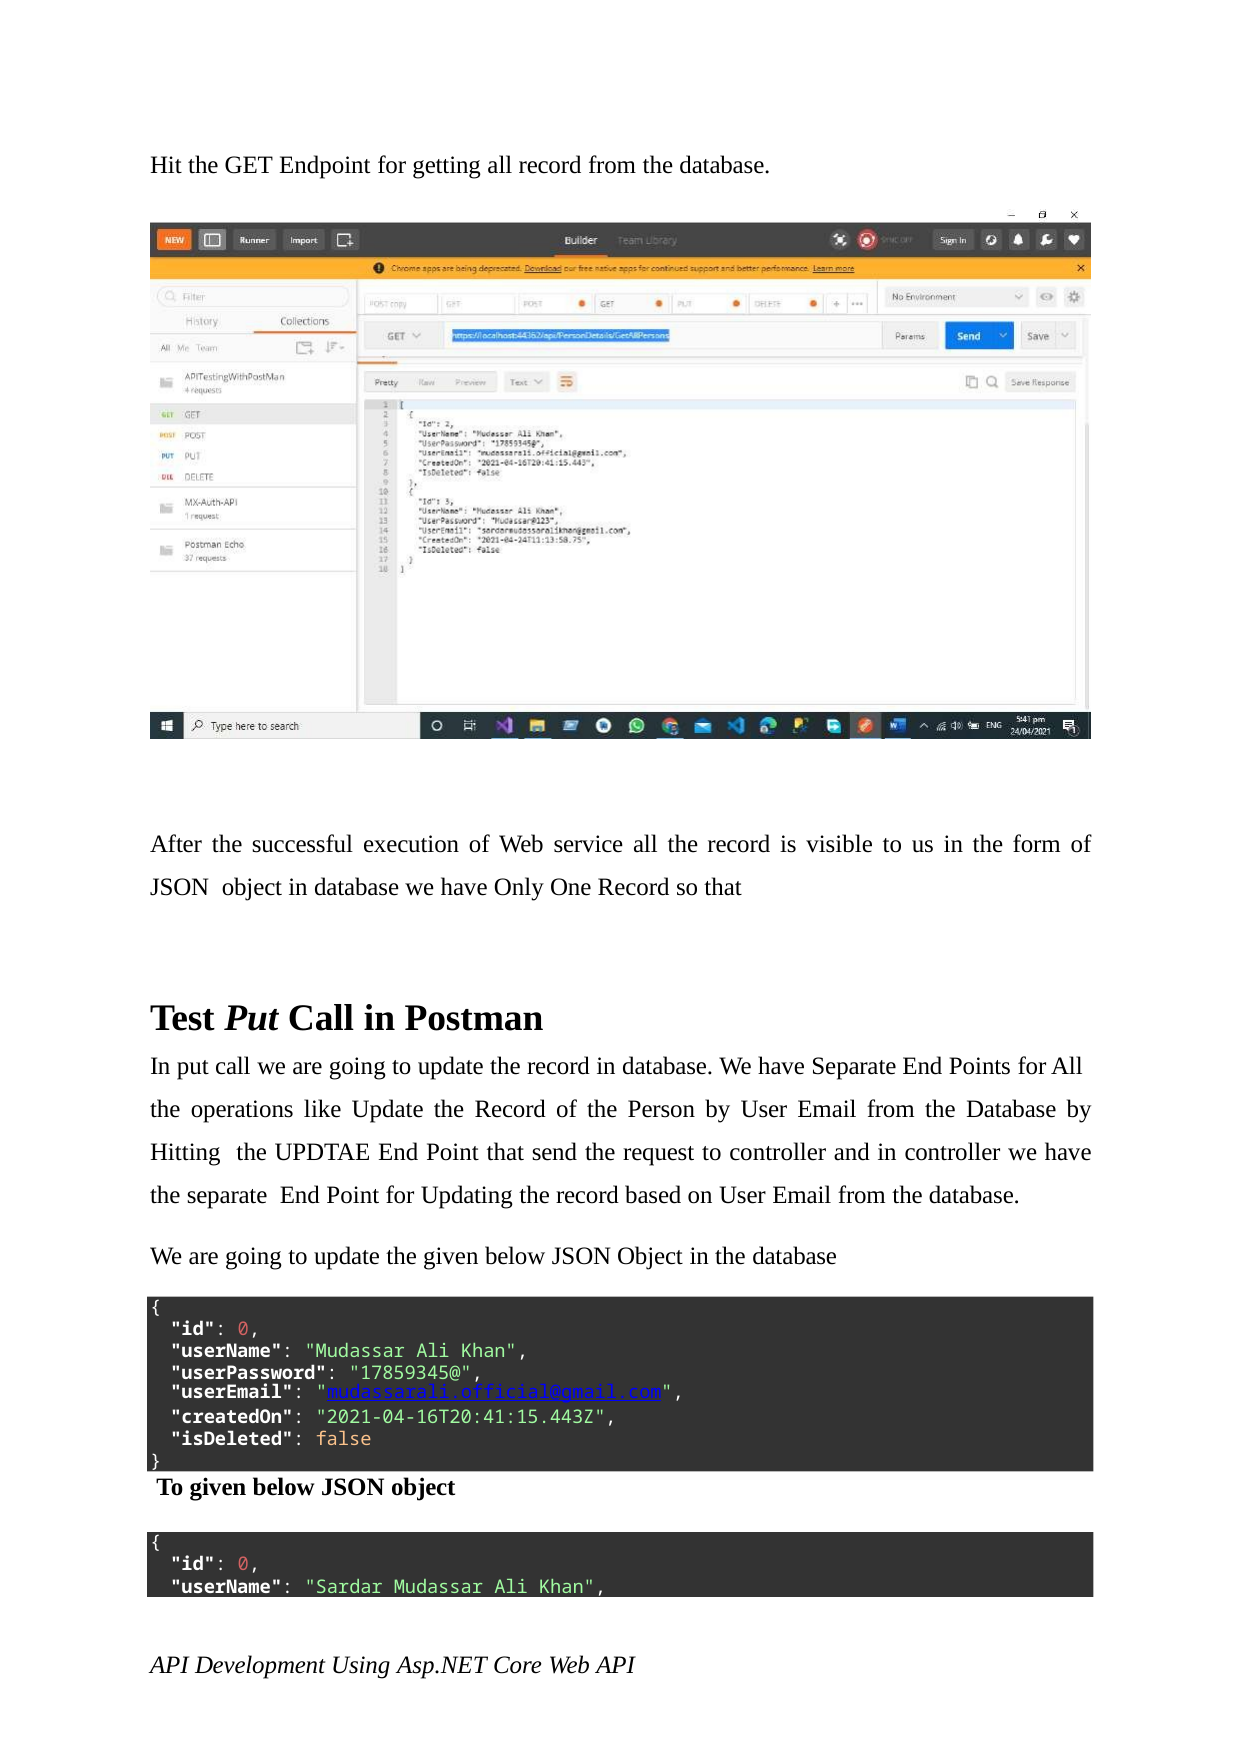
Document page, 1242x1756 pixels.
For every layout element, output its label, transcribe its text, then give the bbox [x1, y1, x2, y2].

text_box Hit the GET Endpoint for getting all record from the database. [147, 146, 776, 179]
text_box { "id": 0, "userName": "Sardar Mudassar Ali Khan", [147, 1532, 1094, 1597]
picture [149, 209, 1091, 739]
text_box { "id": 0, "userName": "Mudassar Ali Khan", "userPassword": "17859345@", "userEmail": "mudassarali.official@gmail.com", "createdOn": "2021-04-16T20:41:15.443Z", "isDeleted": false } [147, 1296, 1094, 1472]
text_box To given below JSON object [154, 1468, 461, 1501]
footer API Development Using Asp.NET Core Web API [147, 1649, 643, 1756]
text_box After the successful execution of Web service all the record is visible to us in the form of JSON object in database we have Only One Record so that Test Put Call in Postman In put call we are going to update the record in database. We have Separate End Points for All the operations like Update the Record of the Person by User Email from the Database by Hitting the UPDTAE End Point that send the request to controller and in controller we have the separate End Point for Updating the record based on User Email from the database. We are going to update the given below JSON Object in the database [147, 812, 1093, 1270]
